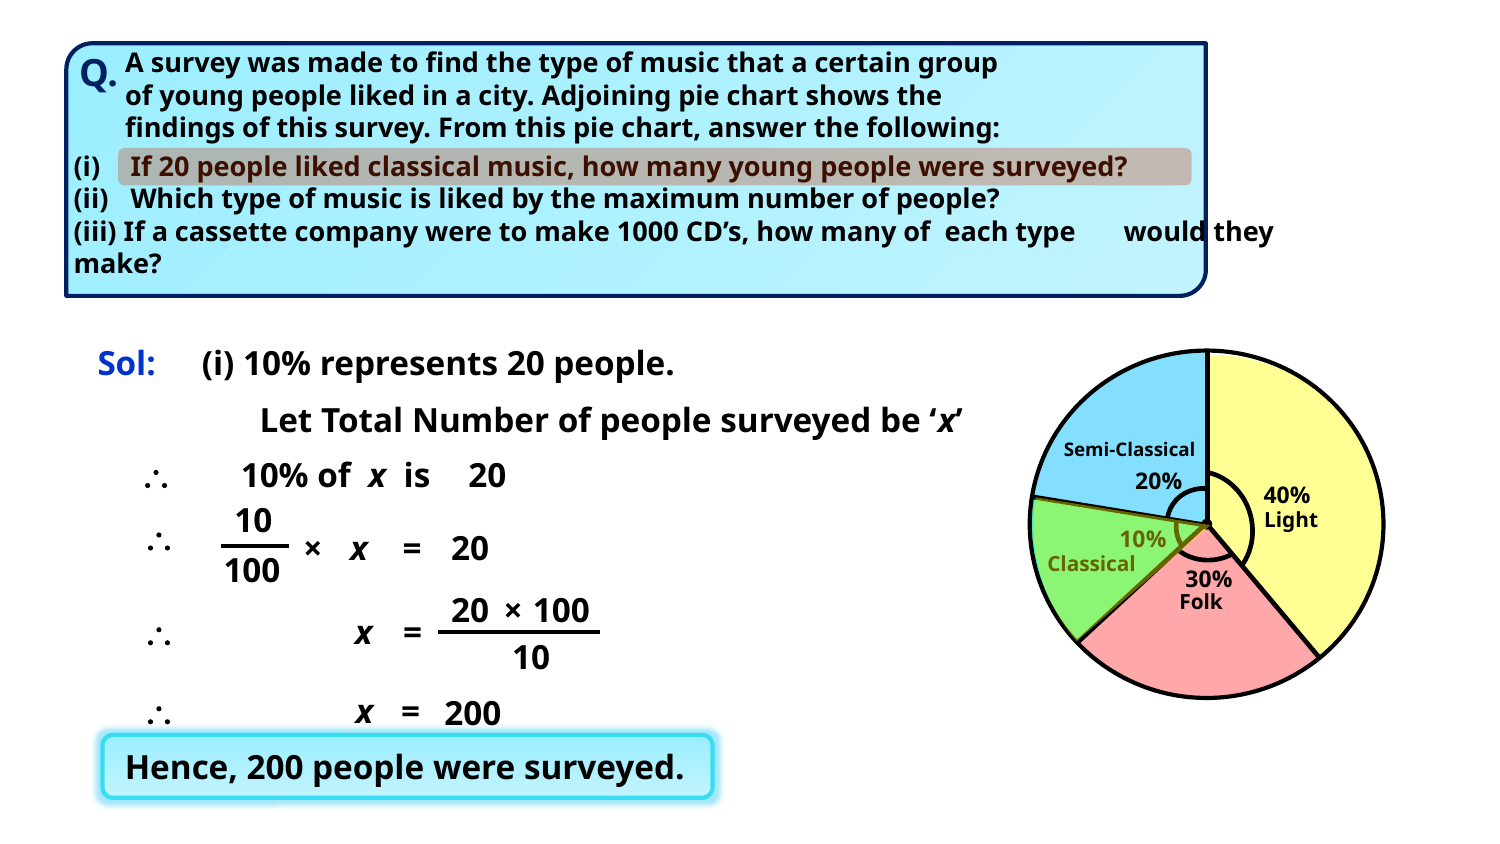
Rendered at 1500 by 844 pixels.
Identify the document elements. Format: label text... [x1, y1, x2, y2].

text_box [116, 145, 1194, 188]
text_box \ [126, 446, 186, 502]
text_box 100 [208, 541, 296, 596]
text_box A survey was made to find the type of music that a certain group of young people liked in a city. Adjoining pie chart shows the findings of this survey. From this pie chart, answer the following: [110, 38, 1199, 141]
text_box Q. [64, 41, 110, 102]
text_box x [340, 604, 388, 659]
text_box 100 [518, 582, 605, 637]
text_box [100, 732, 715, 800]
text_box Sol: [82, 335, 213, 390]
text_box = [387, 519, 436, 574]
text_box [1028, 346, 1387, 704]
text_box × [488, 582, 518, 630]
text_box = [389, 682, 435, 738]
text_box 20 [453, 446, 522, 502]
text_box \ [129, 604, 189, 659]
text_box Hence, 200 people were surveyed. [109, 738, 701, 794]
text_box Let Total Number of people surveyed be ‘x’ [244, 391, 978, 446]
text_box 10% of x is [226, 446, 446, 502]
text_box x [340, 682, 389, 738]
text_box [64, 287, 1203, 298]
text_box If 20 people liked classical music, how many young people were surveyed? Which type of music is liked by the maximum number of people? (iii) If a cassette company were to make 1000 CD’s, how many of each type would they make? [58, 141, 1295, 287]
text_box 10 [219, 491, 288, 541]
text_box [64, 102, 110, 141]
text_box 200 [429, 684, 517, 738]
text_box \ [129, 509, 189, 564]
text_box x [335, 519, 383, 574]
text_box 20 [436, 519, 504, 574]
text_box 10 [497, 639, 566, 684]
text_box 20 [436, 582, 488, 630]
text_box (i) 10% represents 20 people. [213, 335, 691, 390]
text_box \ [129, 682, 189, 738]
text_box × [288, 519, 335, 574]
text_box [1199, 41, 1208, 141]
text_box = [388, 604, 438, 659]
